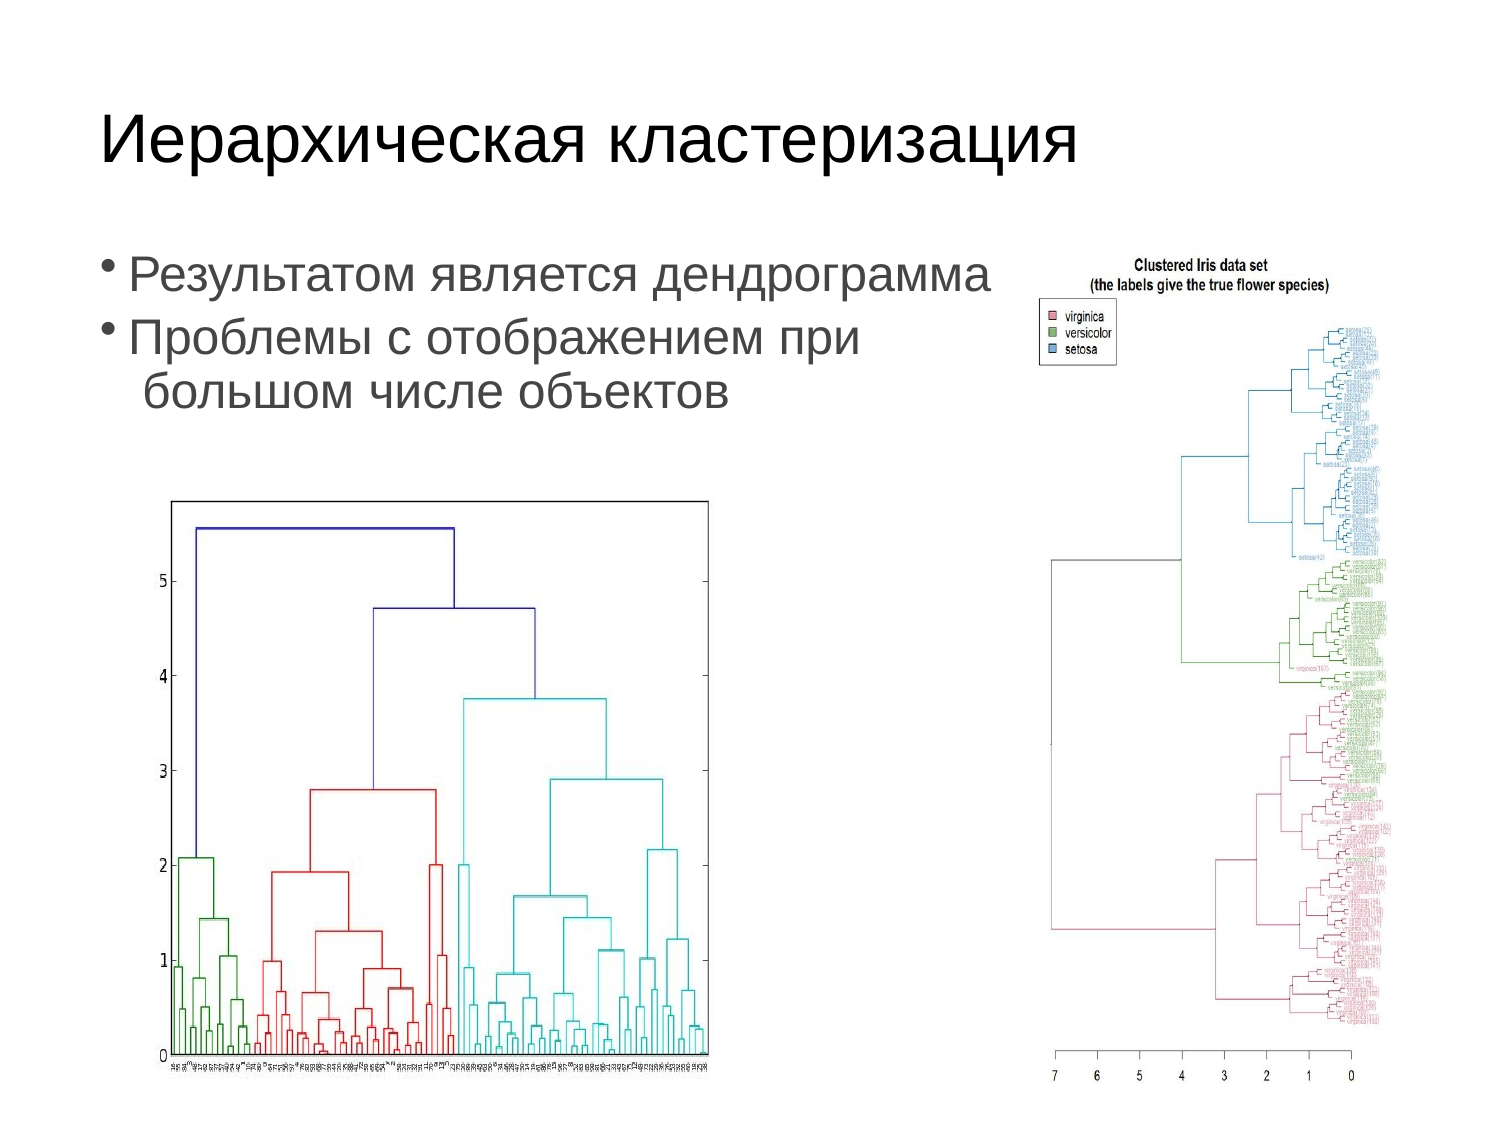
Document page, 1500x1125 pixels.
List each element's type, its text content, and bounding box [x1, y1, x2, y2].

text_box Результатом является дендрограмма Проблемы с отображением при большом числе объектов [97, 239, 1008, 419]
title Иерархическая кластеризация [97, 91, 1082, 247]
picture [154, 497, 715, 1080]
picture [1002, 248, 1450, 1100]
